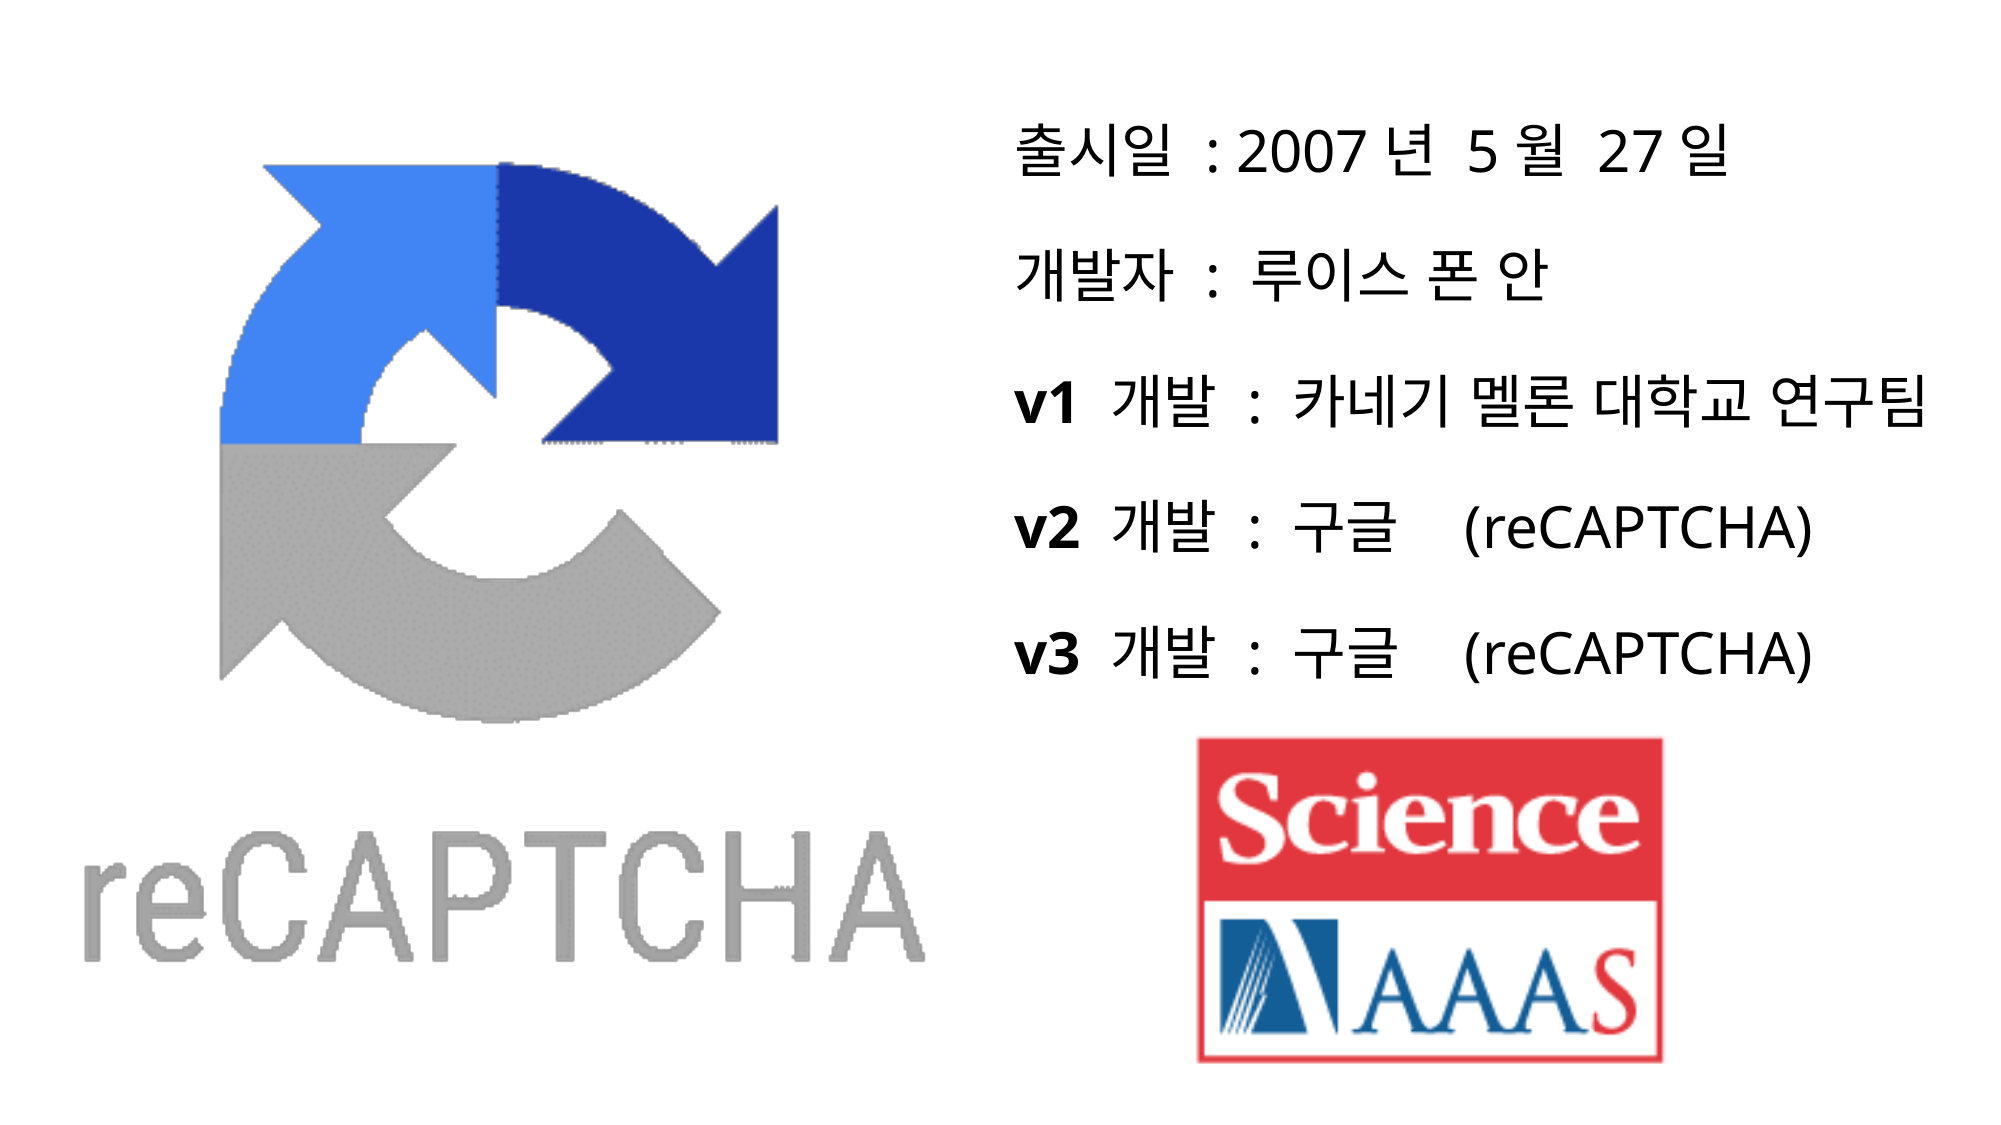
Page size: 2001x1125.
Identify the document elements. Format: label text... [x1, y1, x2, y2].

picture [0, 149, 1001, 989]
text_box v2 개발 : 구글 (reCAPTCHA) [1001, 483, 1925, 568]
text_box v3 개발 : 구글 (reCAPTCHA) [1001, 608, 2000, 694]
text_box v1 개발 : 카네기 멜론 대학교 연구팀 [1001, 357, 2000, 443]
text_box 개발자 : 루이스 폰 안 [1001, 231, 1699, 317]
text_box 출시일 : 2007년 5월 27일 [999, 106, 1864, 192]
picture [1192, 733, 1672, 1079]
